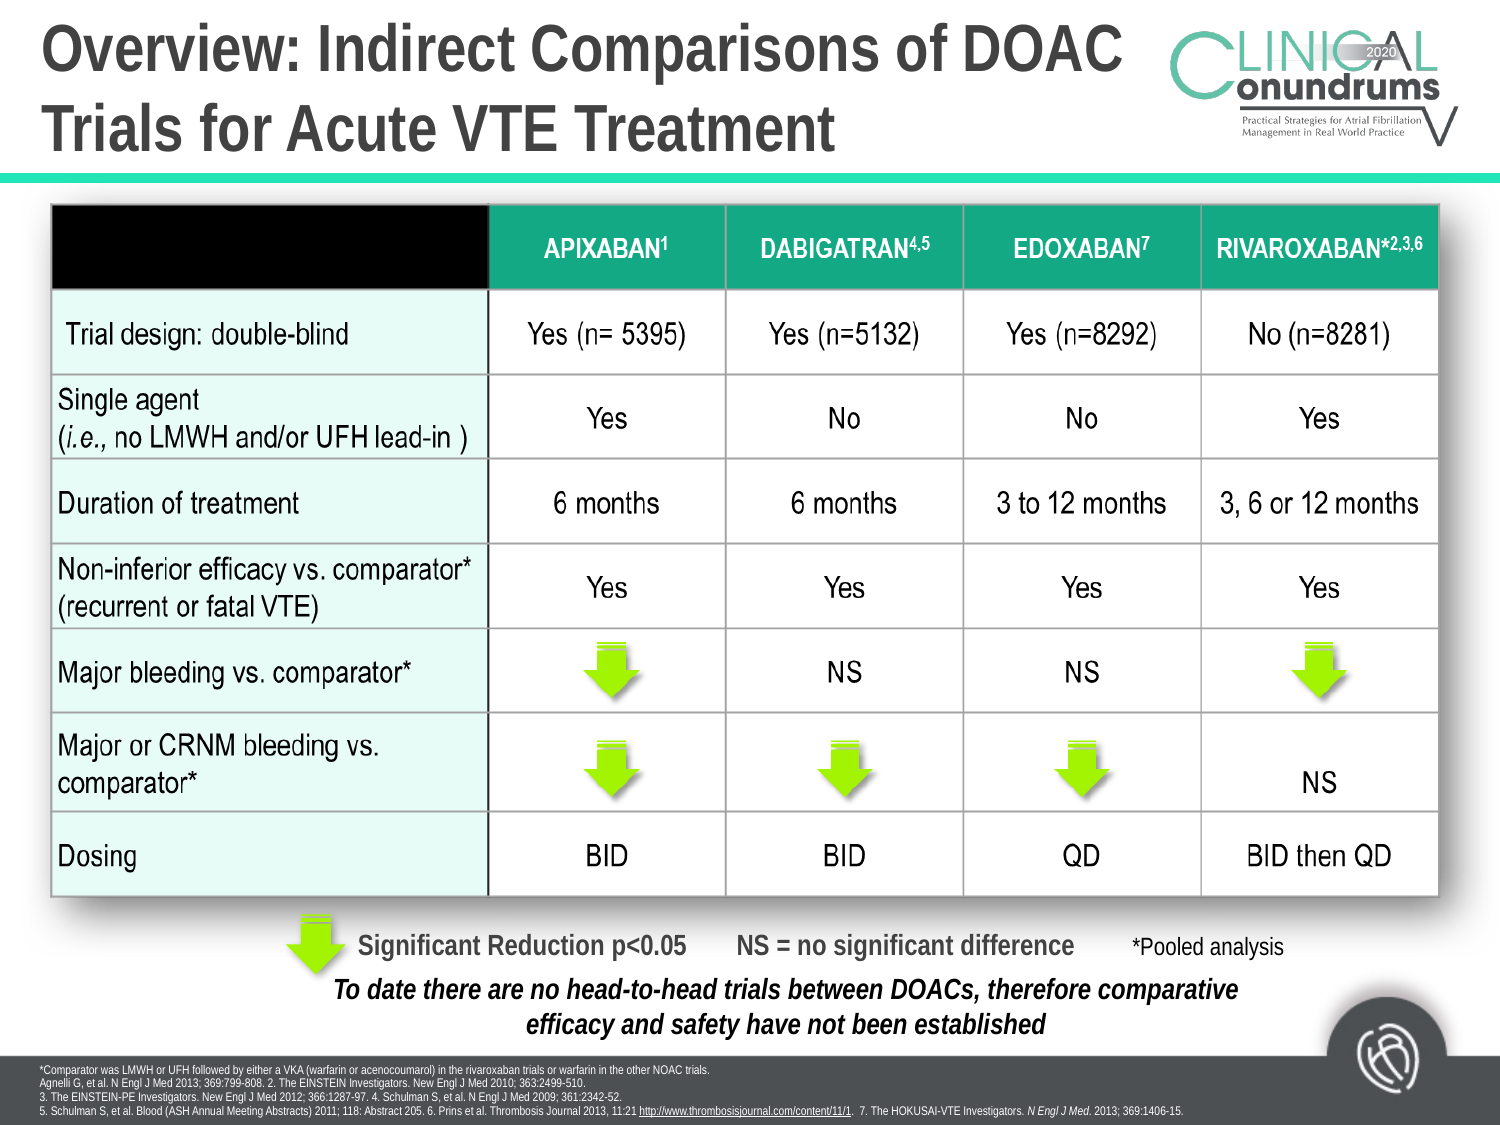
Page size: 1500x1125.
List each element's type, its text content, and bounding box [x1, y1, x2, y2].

text_box Significant Reduction p<0.05 [343, 919, 721, 924]
picture [0, 925, 1500, 1125]
text_box Overview: Indirect Comparisons of DOAC Trials for Acute VTE Treatment [26, 0, 1184, 172]
picture [1166, 23, 1460, 153]
picture [38, 203, 1441, 899]
text_box [298, 912, 333, 924]
text_box NS = no significant difference [721, 919, 1091, 924]
